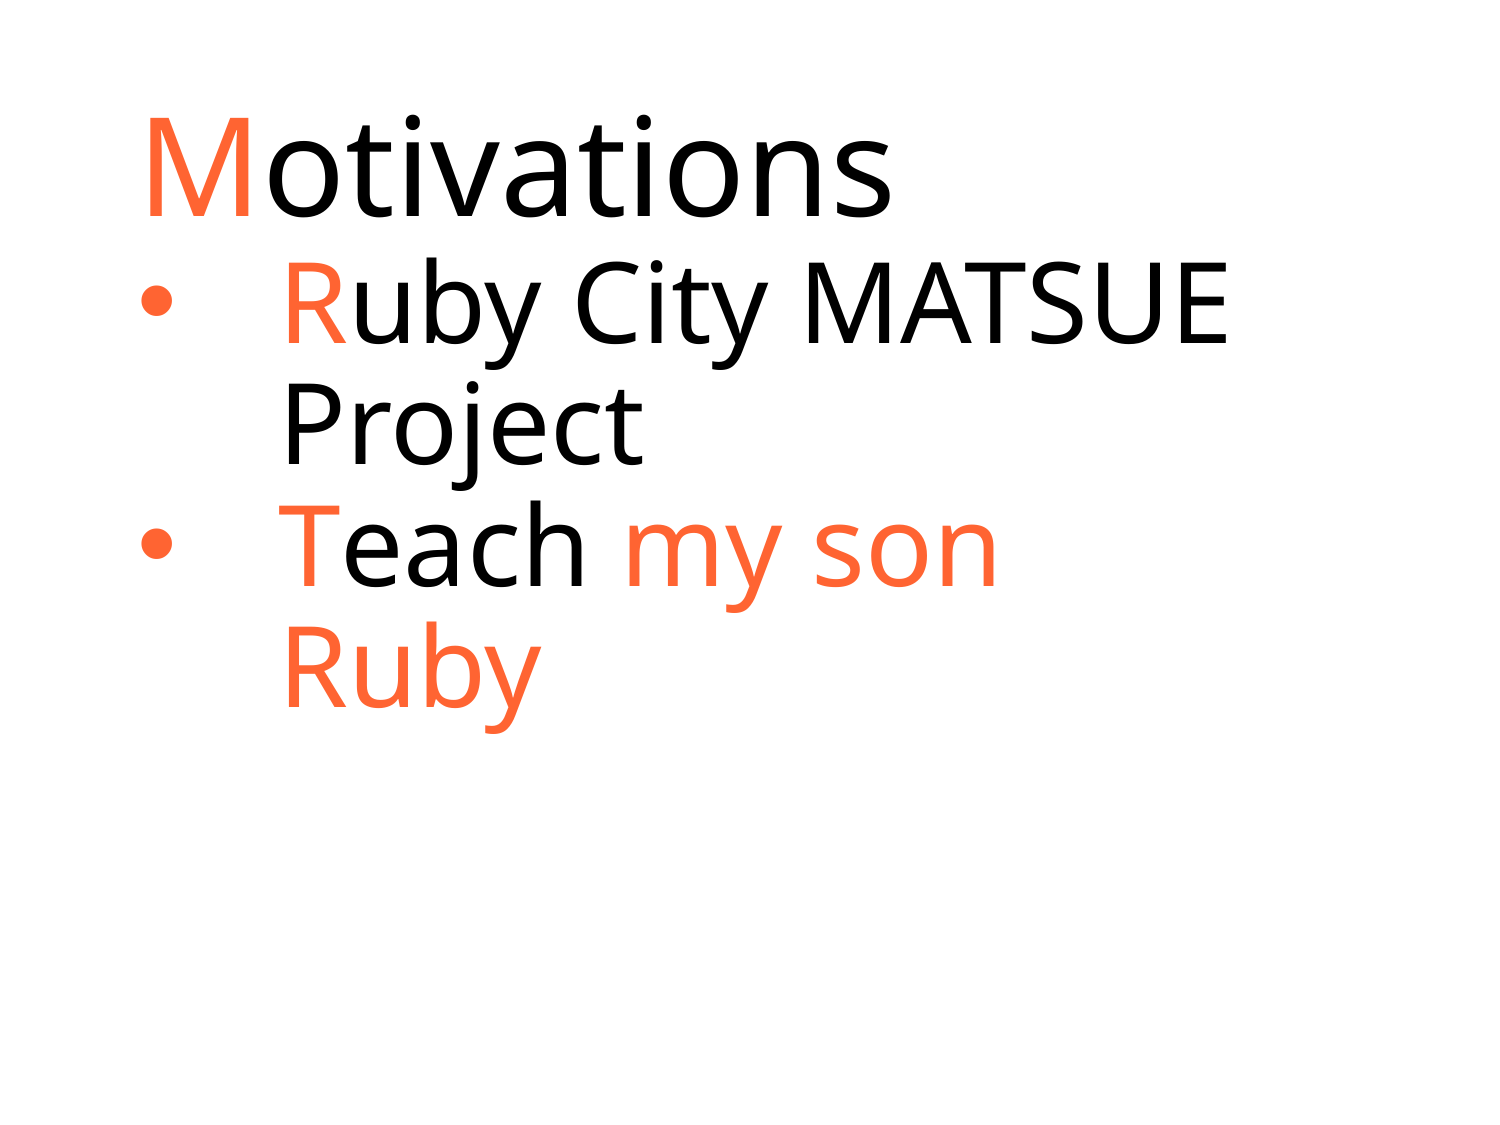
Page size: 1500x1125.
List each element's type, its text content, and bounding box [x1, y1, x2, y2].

text_box Motivations Ruby City MATSUE Project Teach my son Ruby [122, 90, 1303, 1050]
